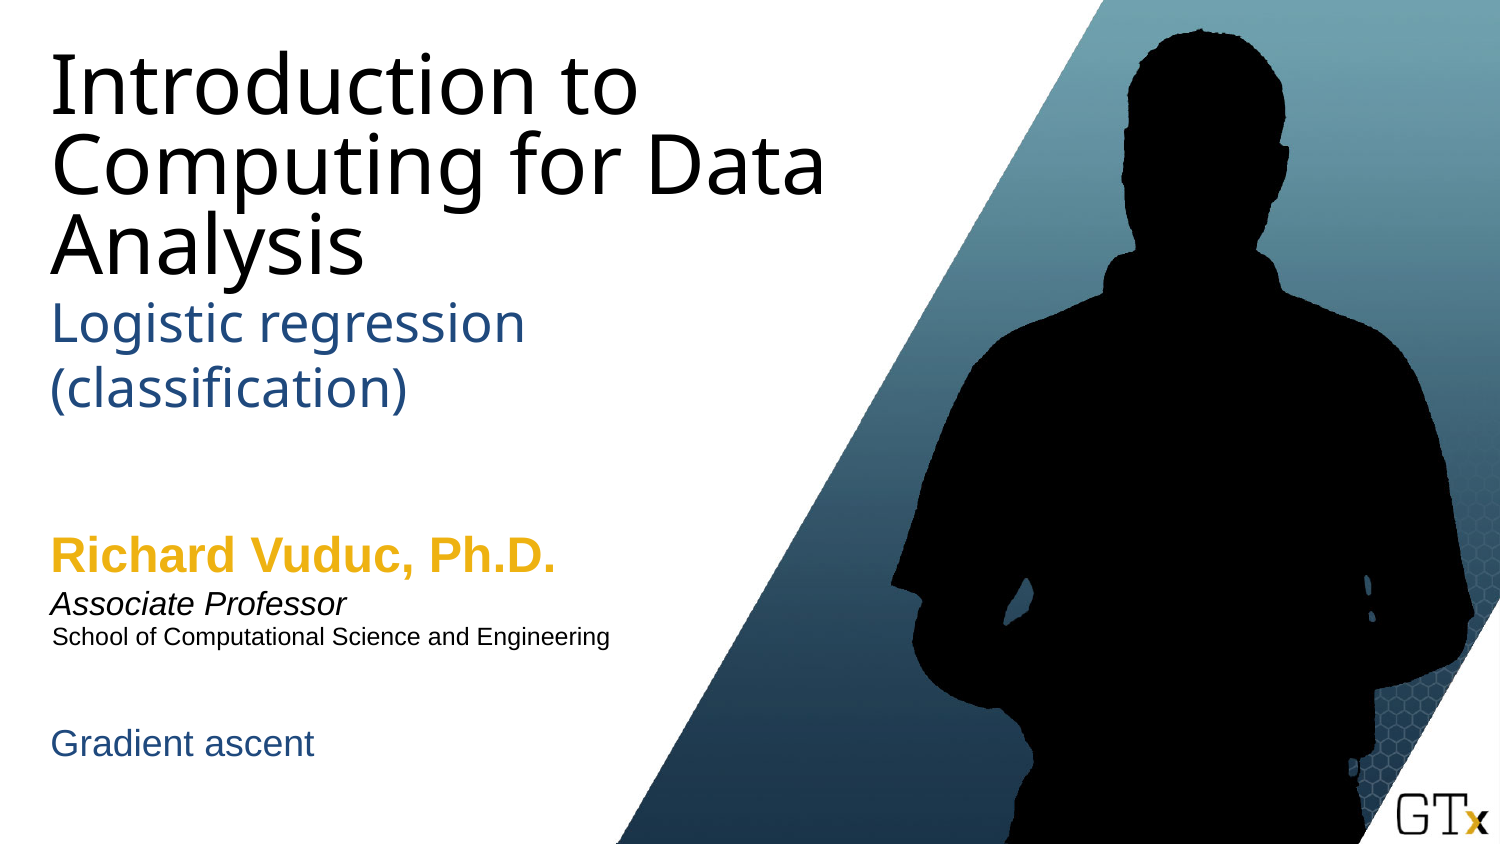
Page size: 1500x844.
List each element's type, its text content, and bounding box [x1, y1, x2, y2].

list Associate Professor [35, 574, 742, 617]
title Introduction to Computing for Data Analysis [35, 42, 970, 160]
list Logistic regression (classification) [35, 280, 902, 370]
list Richard Vuduc, Ph.D. [35, 512, 742, 574]
list Gradient ascent [35, 711, 742, 824]
list School of Computational Science and Engineering [37, 612, 744, 666]
picture [0, 0, 1500, 844]
